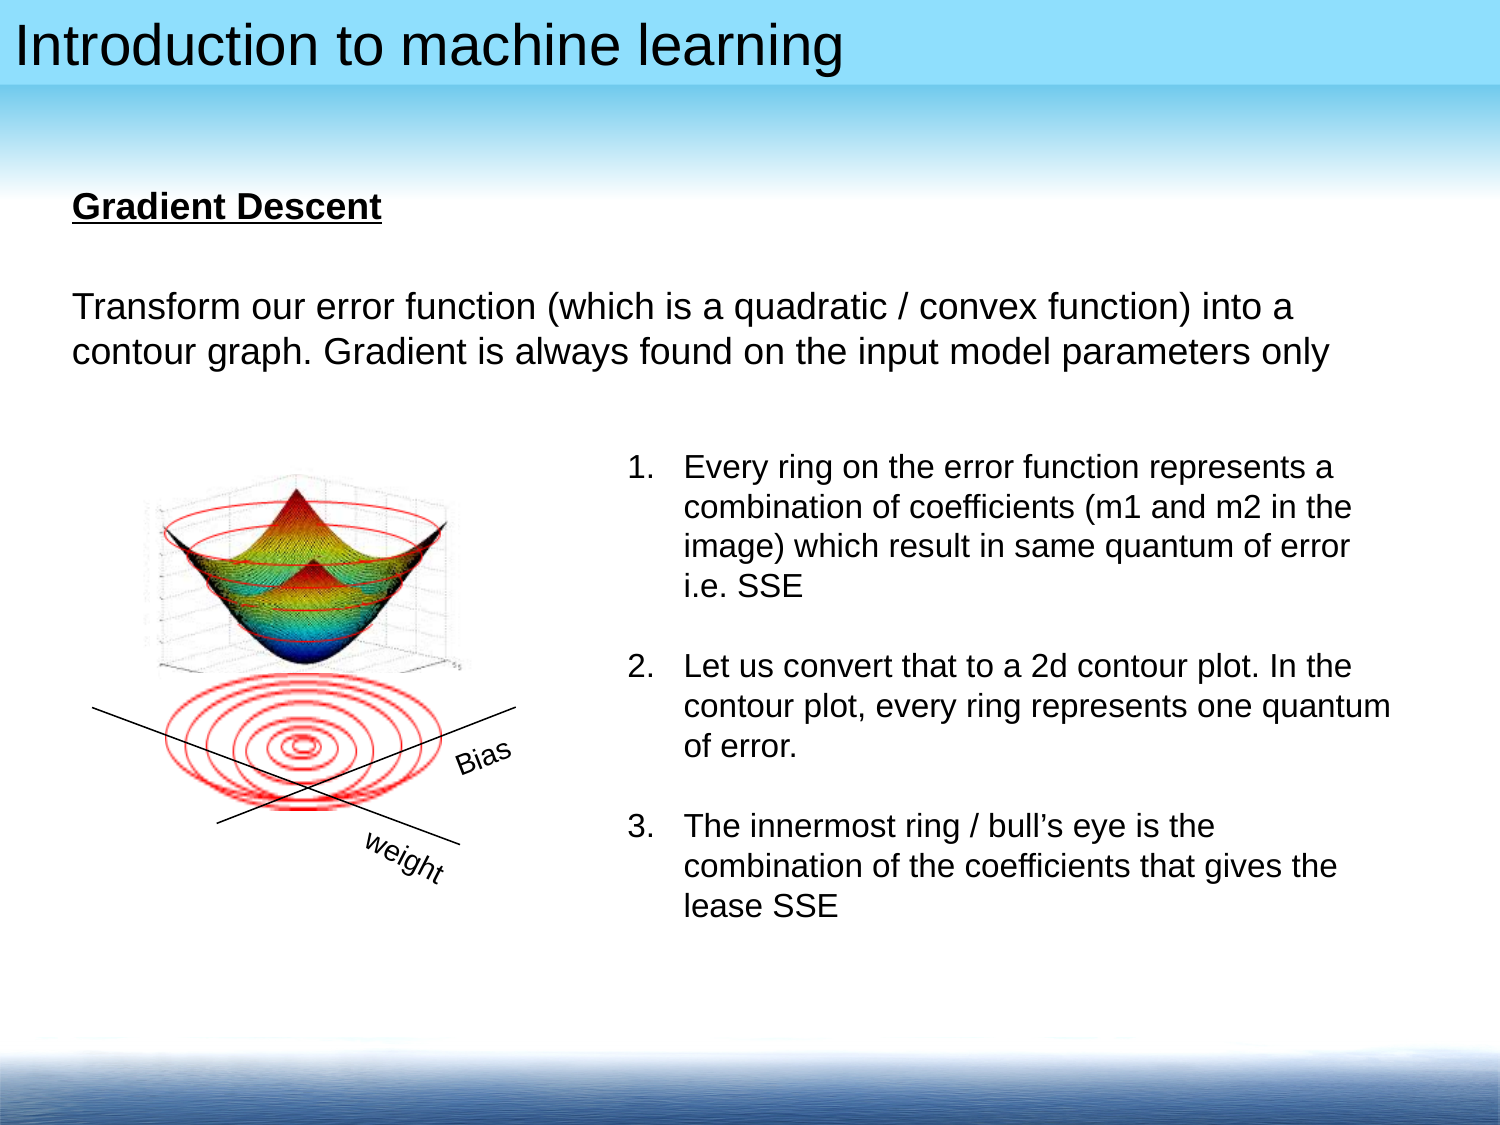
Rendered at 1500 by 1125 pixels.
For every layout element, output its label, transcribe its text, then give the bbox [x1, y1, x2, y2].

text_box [91, 706, 539, 883]
list Gradient Descent [57, 174, 1475, 828]
picture [0, 1037, 1500, 1125]
text_box Every ring on the error function represents a combination of coefficients (m1 and m2 in the image) which result in same quantum of error i.e. SSE Let us convert that to a 2d contour plot. In the contour plot, every ring represents one quantum of error. The innermost ring / bull’s eye is the combination of the coefficients that gives the lease SSE [612, 437, 1408, 932]
picture [121, 455, 488, 706]
text_box Transform our error function (which is a quadratic / convex function) into a contour graph. Gradient is always found on the input model parameters only [57, 274, 1443, 380]
